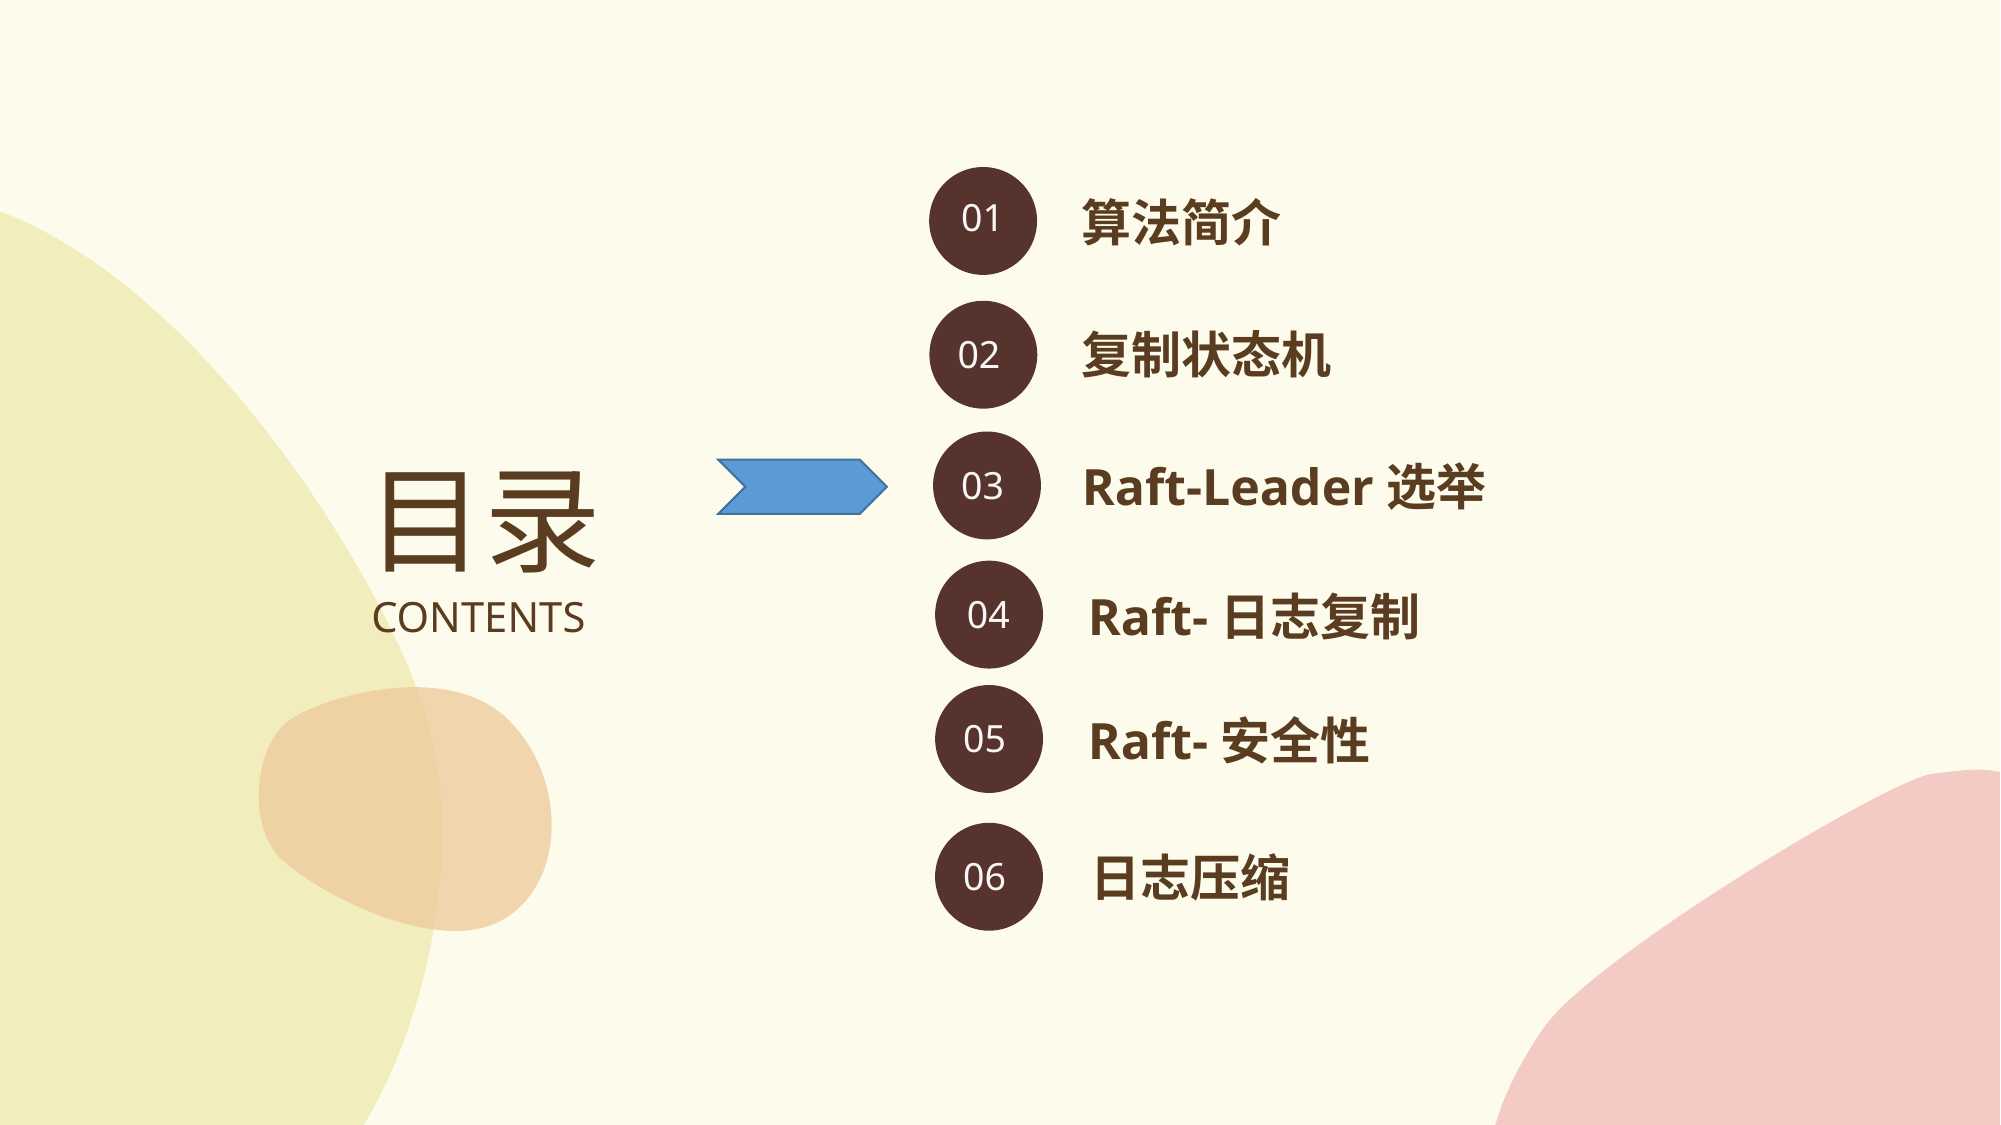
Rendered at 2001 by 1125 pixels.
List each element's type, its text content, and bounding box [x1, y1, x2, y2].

text_box [940, 430, 1042, 541]
text_box 算法简介 [1067, 183, 1436, 259]
text_box [934, 714, 940, 764]
text_box [1494, 768, 2000, 1125]
text_box [928, 328, 935, 381]
text_box Raft-Leader选举 [1067, 448, 1509, 523]
text_box [934, 559, 1045, 670]
text_box [0, 210, 435, 1125]
text_box 02 [935, 323, 1023, 384]
text_box 04 [944, 583, 1033, 644]
text_box [934, 851, 940, 902]
text_box [715, 458, 889, 515]
text_box [942, 684, 1045, 794]
text_box 01 [938, 186, 1027, 247]
text_box 目录 [321, 439, 647, 595]
text_box [932, 460, 938, 511]
text_box 06 [940, 845, 1029, 906]
text_box 05 [940, 707, 1029, 768]
text_box CONTENTS [321, 595, 635, 649]
text_box Raft-日志复制 [1073, 577, 1484, 653]
text_box 日志压缩 [1076, 839, 1445, 915]
text_box 复制状态机 [1067, 315, 1436, 391]
text_box [936, 299, 1039, 410]
text_box [942, 821, 1045, 932]
text_box 03 [938, 454, 1027, 515]
text_box [928, 187, 1039, 276]
text_box [940, 165, 1026, 186]
text_box Raft-安全性 [1073, 701, 1484, 777]
text_box [257, 686, 553, 932]
